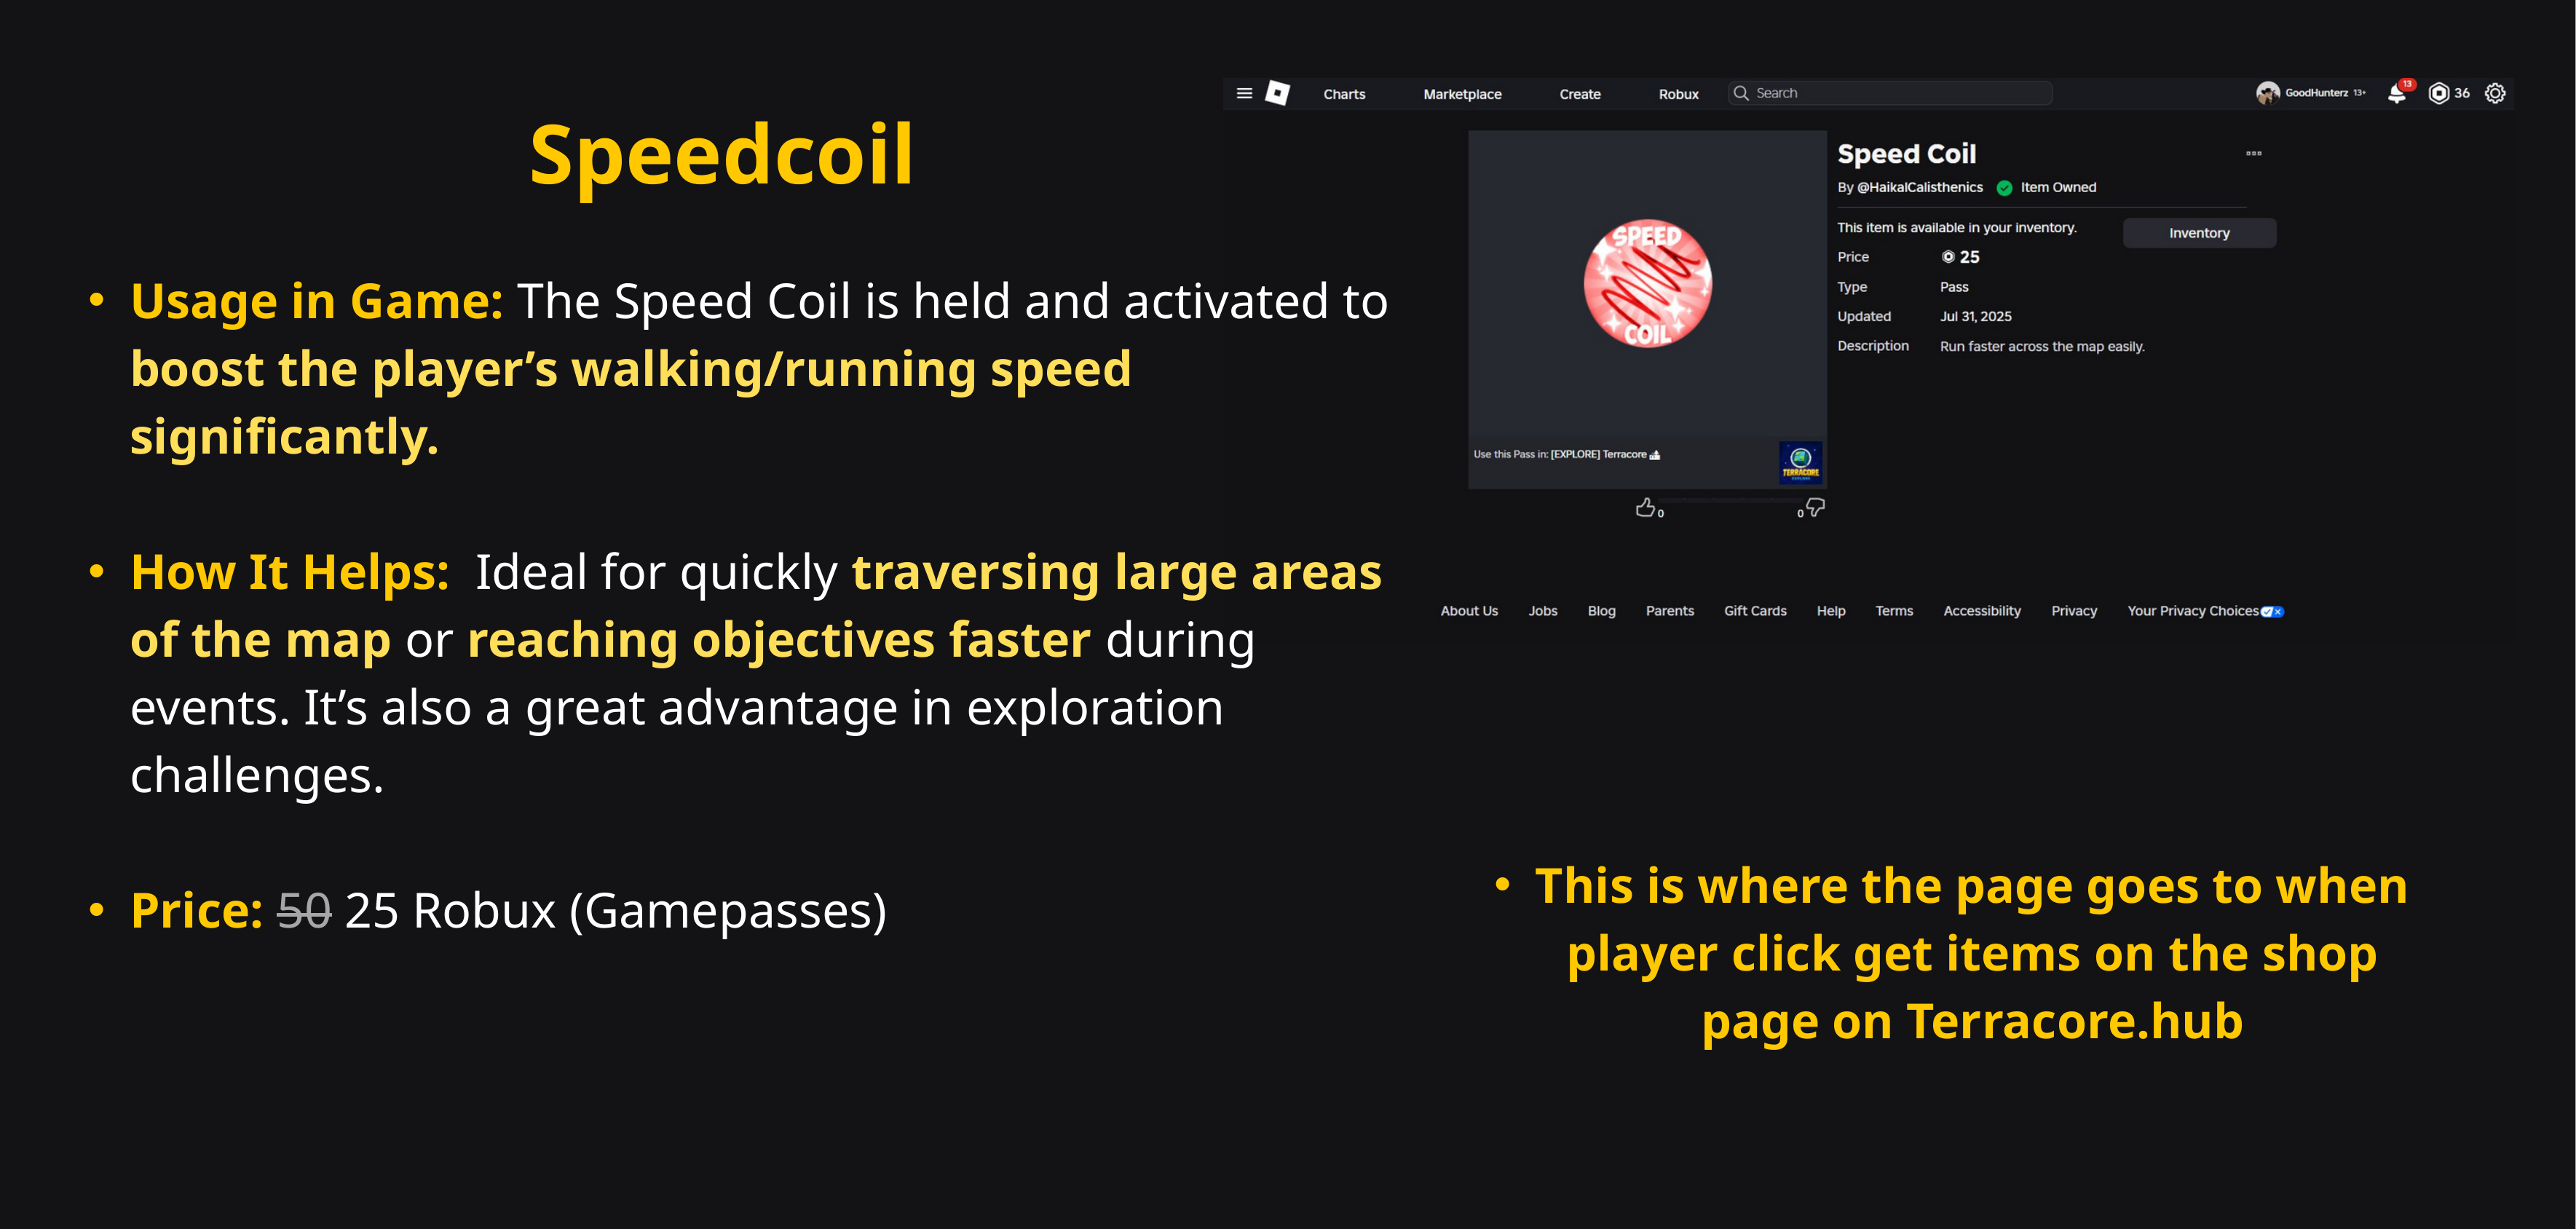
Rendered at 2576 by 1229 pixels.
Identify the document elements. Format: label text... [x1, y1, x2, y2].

text_box Usage in Game: The Speed Coil is held and activated to boost the player’s walking/running speed significantly. How It Helps: Ideal for quickly traversing large areas of the map or reaching objectives faster during events. It’s also a great advantage in exploration challenges. Price: 50 25 Robux (Gamepasses) [47, 260, 1399, 1074]
text_box This is where the page goes to when player click get items on the shop page on Terracore.hub [1434, 845, 2429, 1048]
text_box Speedcoil [524, 86, 922, 201]
text_box [1223, 78, 2515, 644]
